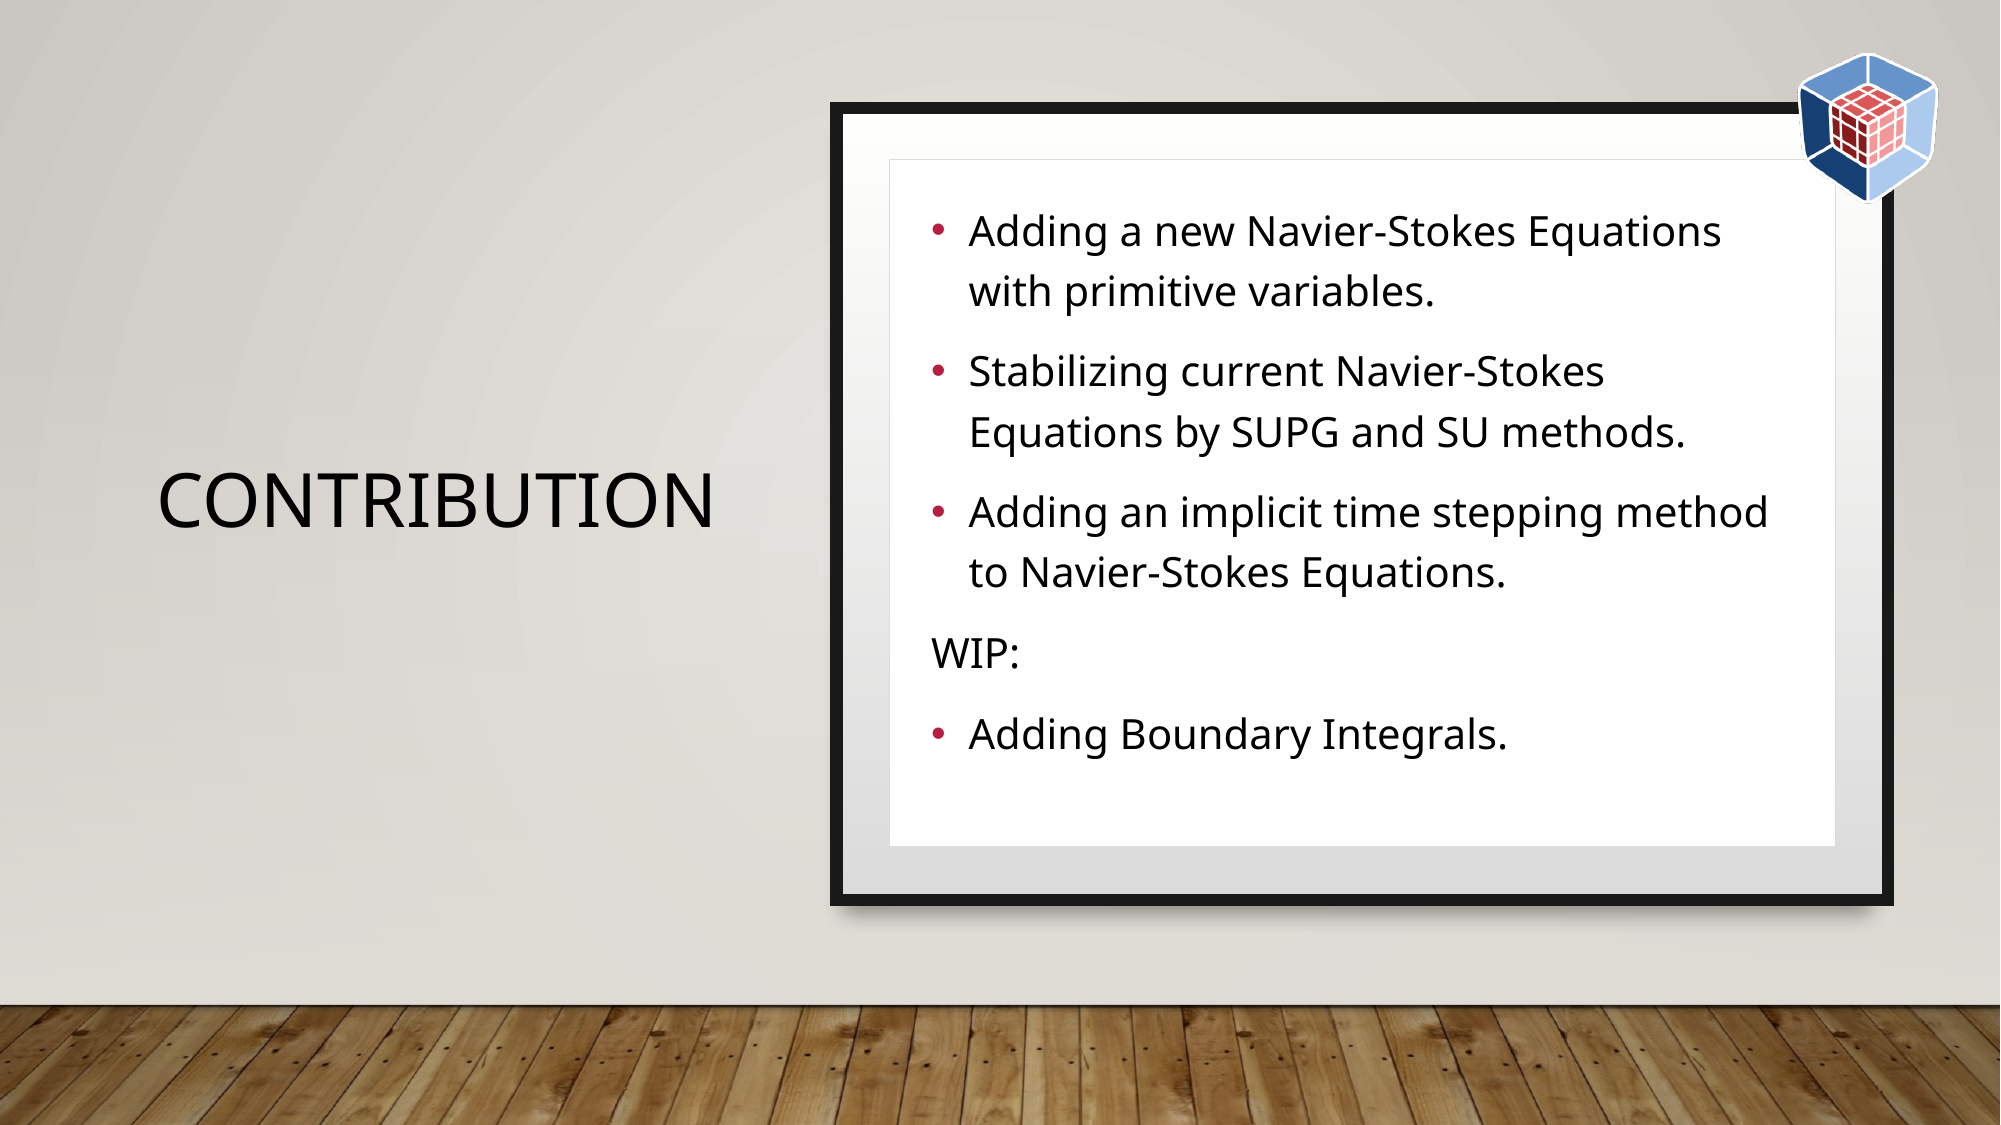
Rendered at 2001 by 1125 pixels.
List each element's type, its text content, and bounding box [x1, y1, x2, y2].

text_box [836, 104, 1889, 902]
text_box [0, 330, 2000, 1004]
title Contribution [141, 186, 764, 820]
text_box [0, 0, 2000, 330]
picture [0, 1006, 2000, 1125]
picture [1787, 53, 1942, 208]
